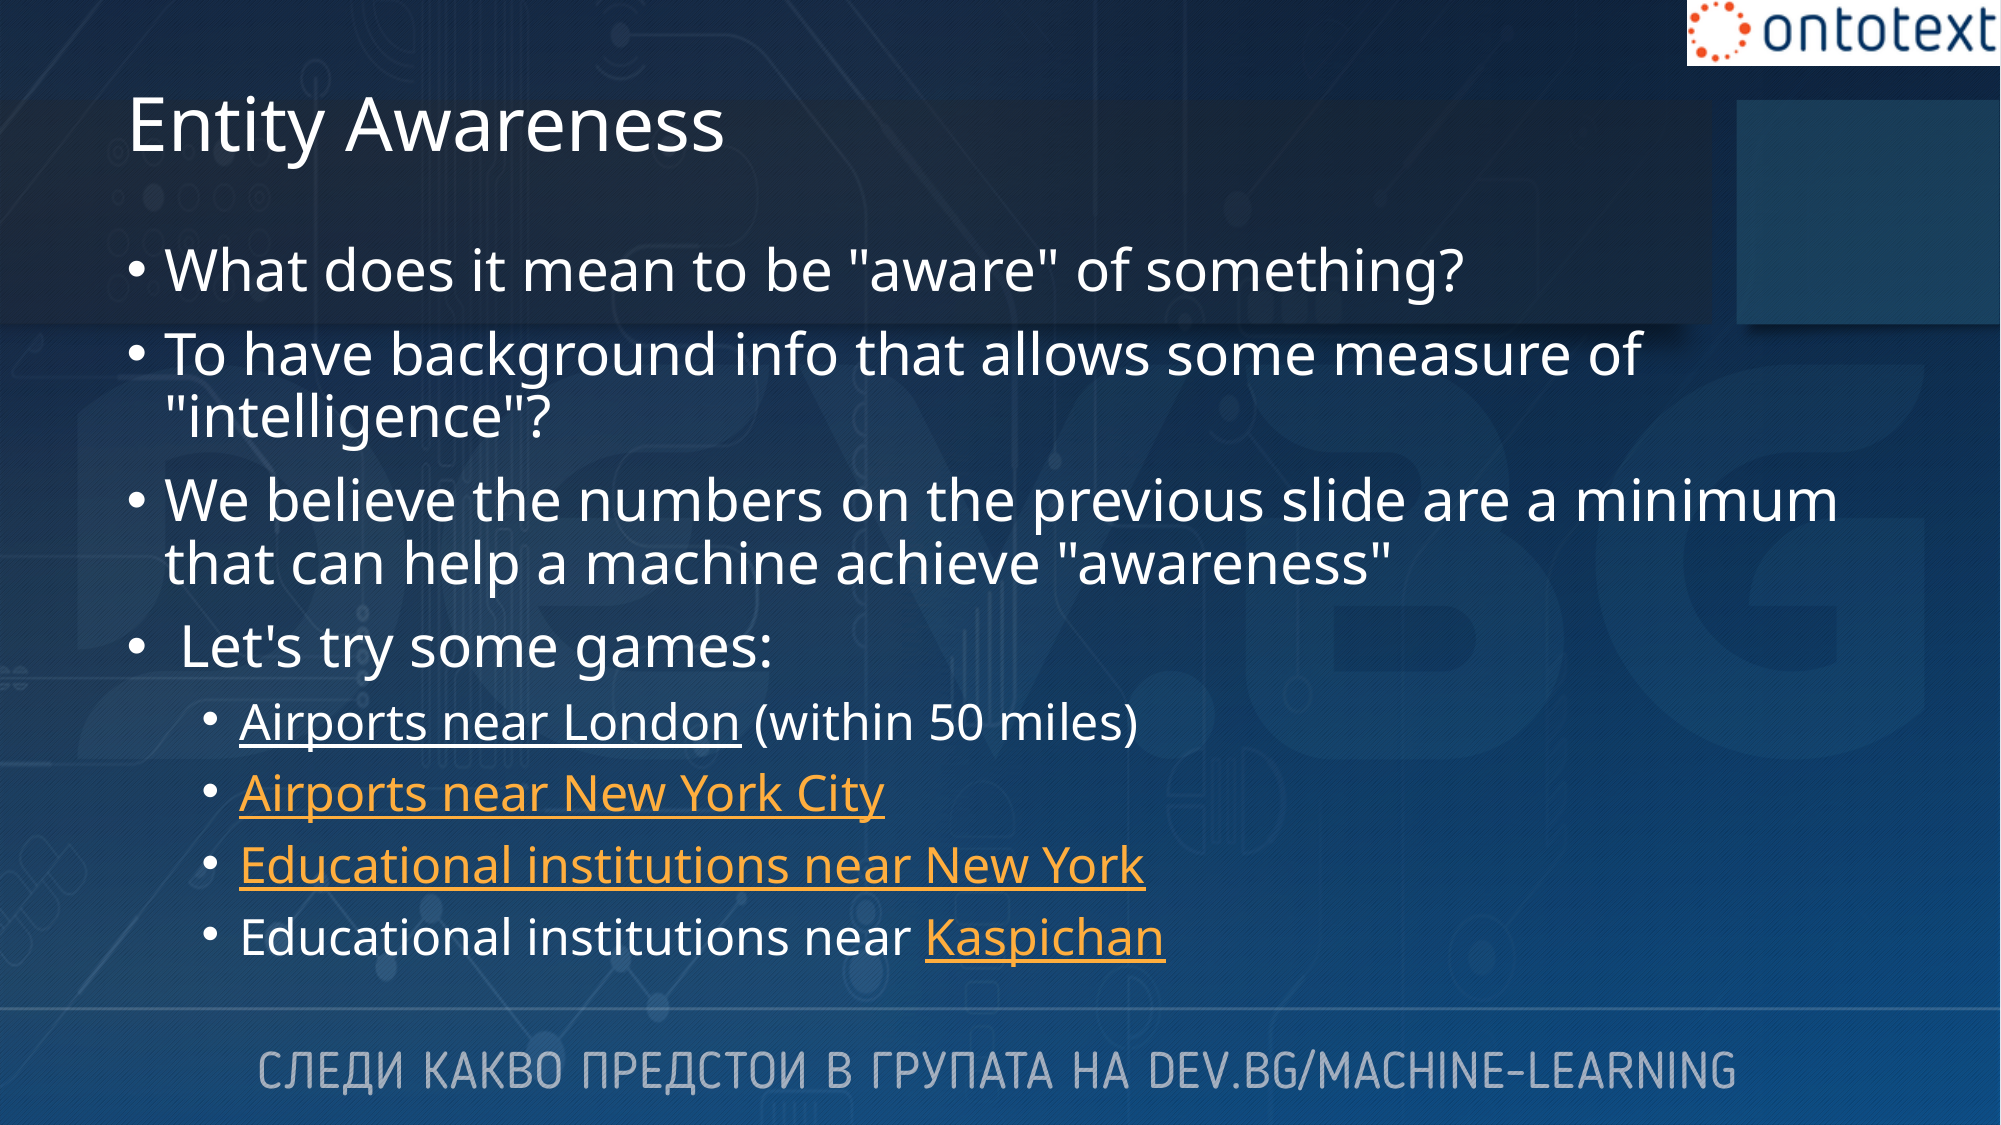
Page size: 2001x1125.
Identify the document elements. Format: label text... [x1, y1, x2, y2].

list What does it mean to be "aware" of something? To have background info that allows some measure of "intelligence"? We believe the numbers on the previous slide are a minimum that can help a machine achieve "awareness" Let's try some games: Airports near London (within 50 miles) Airports near New York City Educational institutions near New York Educational institutions near Kaspichan [111, 233, 1910, 1027]
picture [0, 0, 2001, 1125]
title Entity Awareness [111, 38, 1689, 216]
